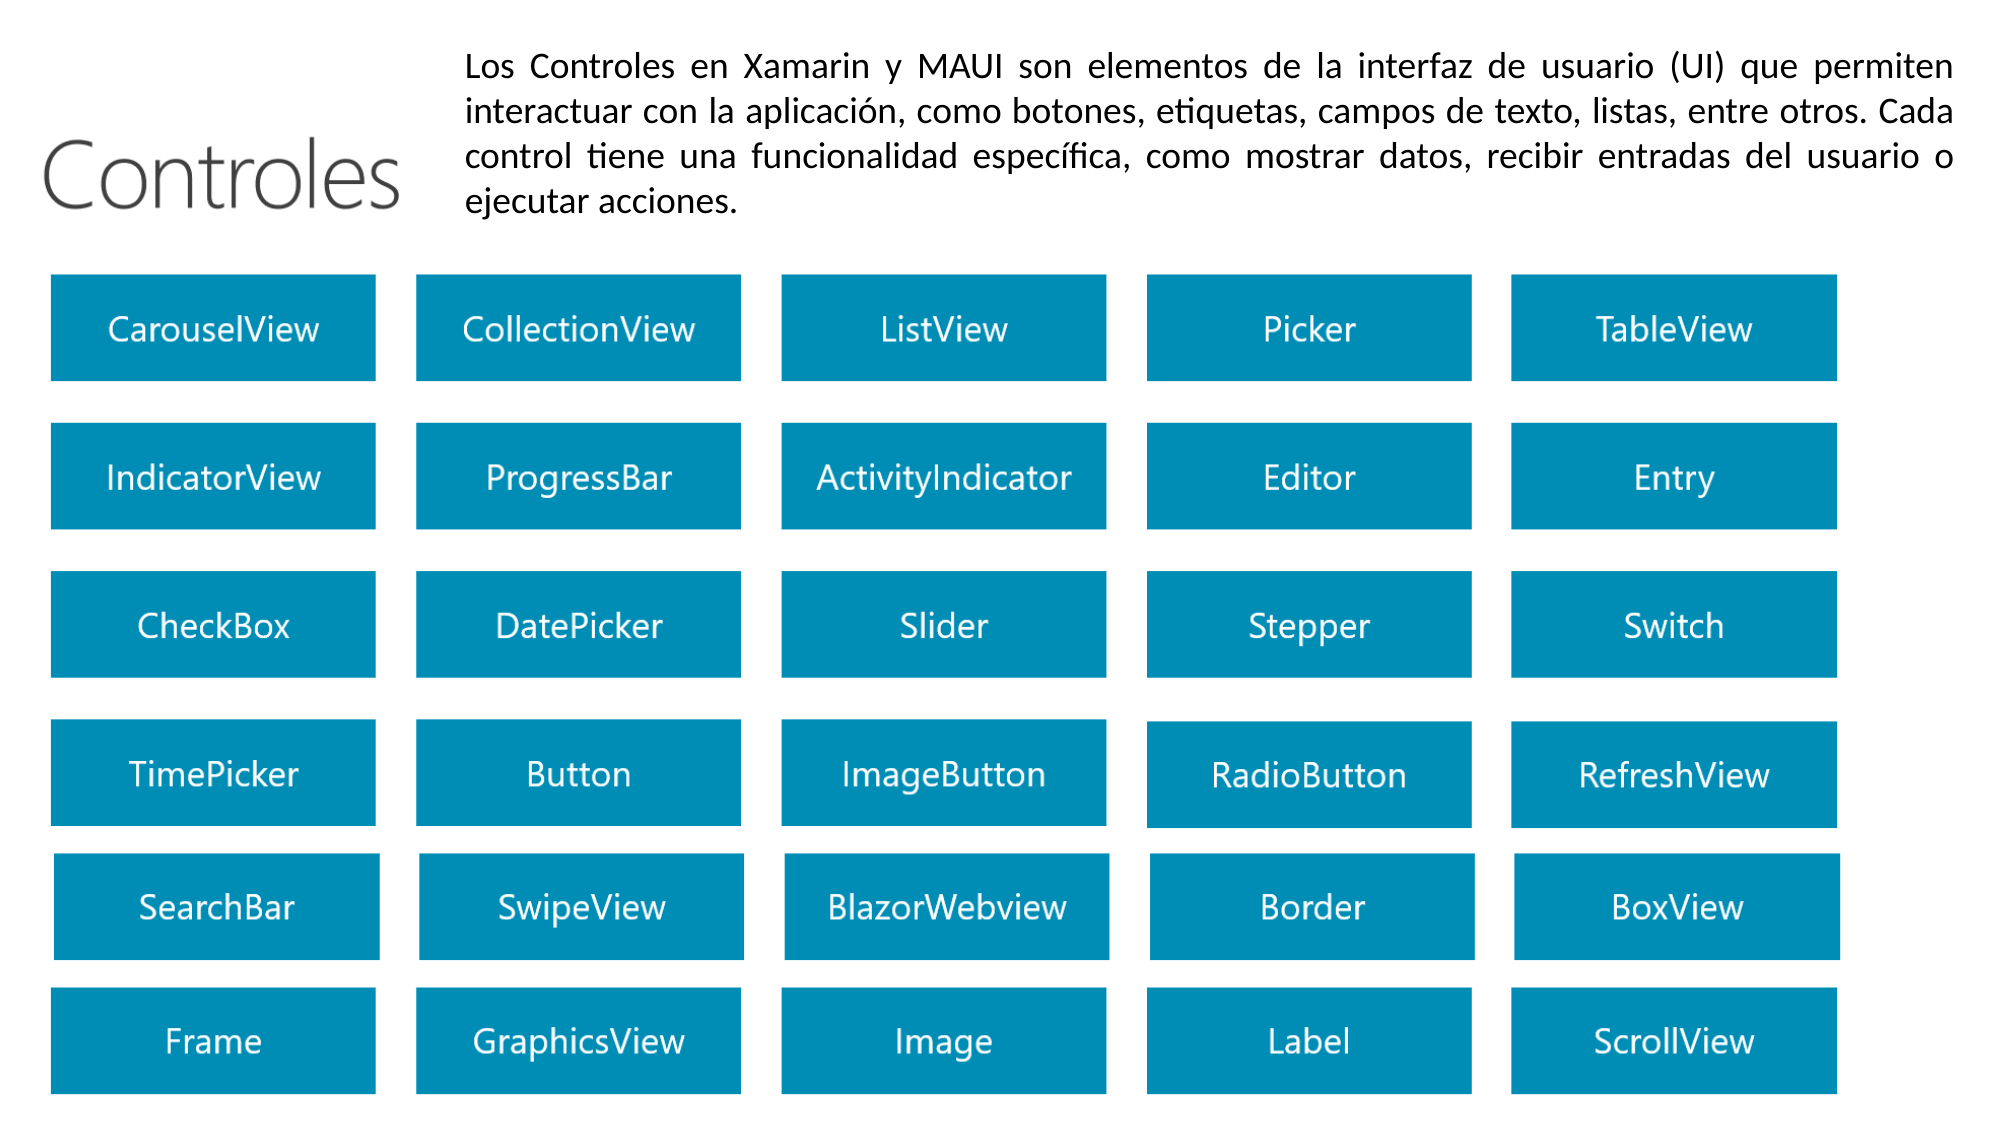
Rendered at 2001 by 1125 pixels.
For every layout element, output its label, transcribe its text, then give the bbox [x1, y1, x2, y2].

picture [29, 132, 1852, 1103]
text_box Los Controles en Xamarin y MAUI son elementos de la interfaz de usuario (UI) que permiten interactuar con la aplicación, como botones, etiquetas, campos de texto, listas, entre otros. Cada control tiene una funcionalidad específica, como mostrar datos, recibir entradas del usuario o ejecutar acciones. [449, 33, 1971, 229]
